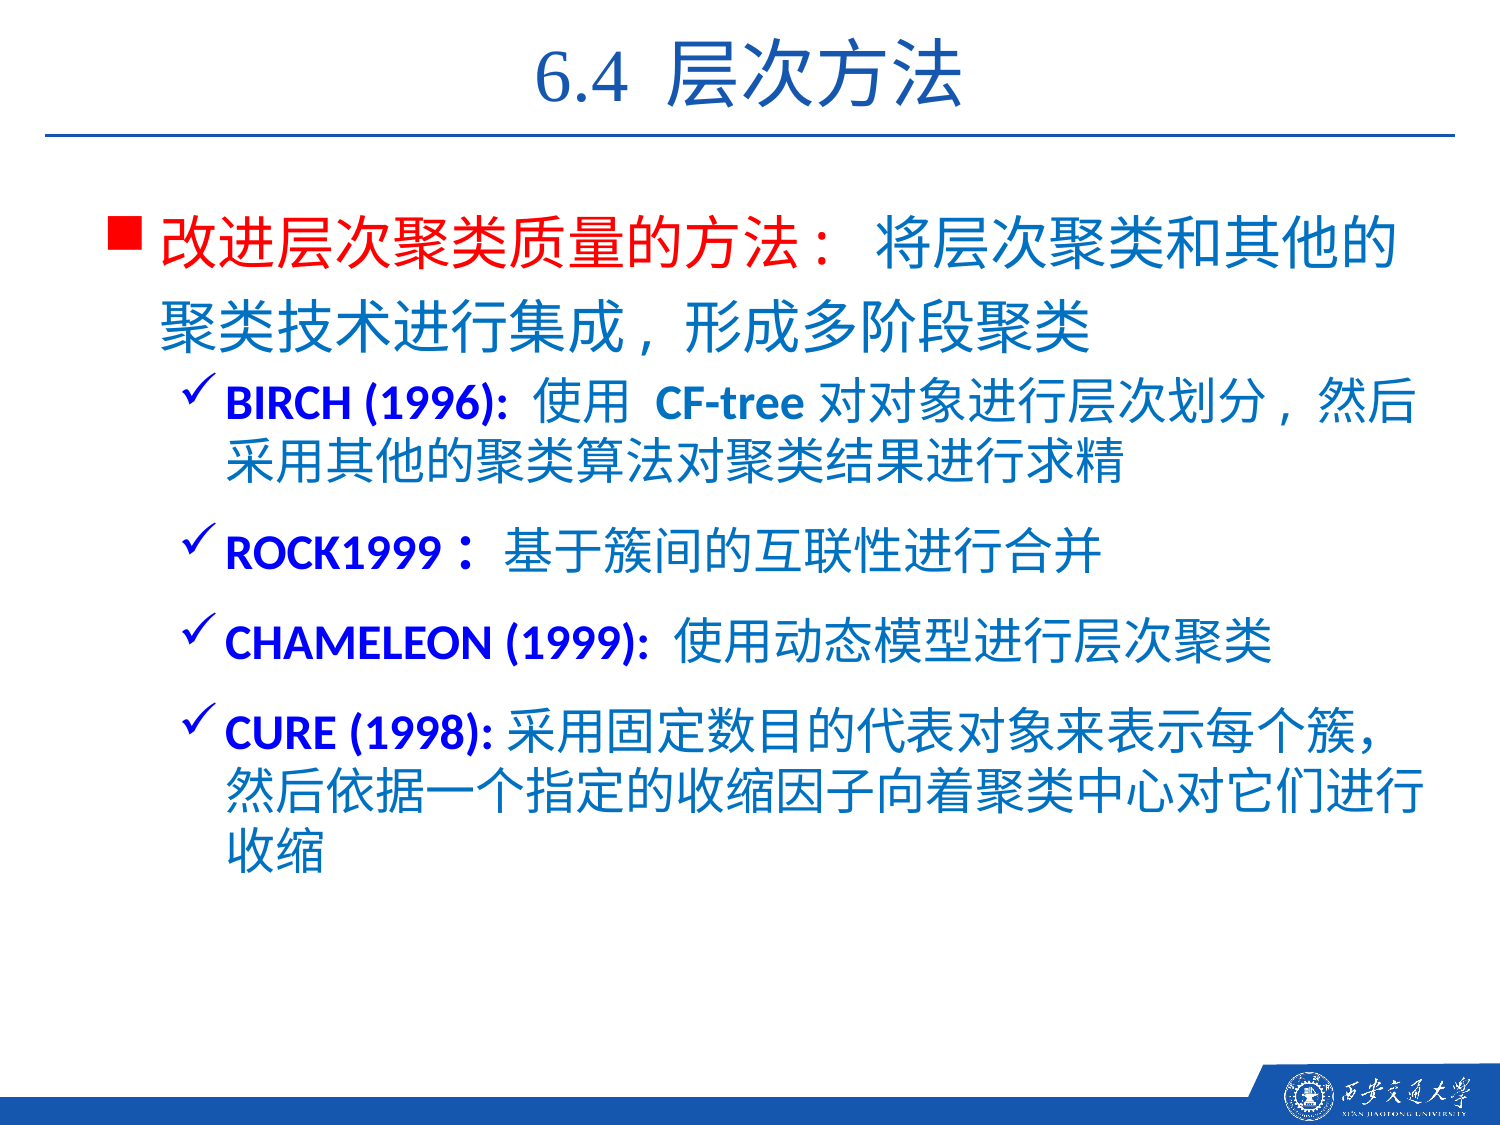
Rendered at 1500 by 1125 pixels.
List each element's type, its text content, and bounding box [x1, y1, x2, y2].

text_box 6.4 层次方法 [0, 19, 1500, 124]
text_box 改进层次聚类质量的方法: 将层次聚类和其他的聚类技术进行集成, 形成多阶段聚类 BIRCH (1996): 使用 CF-tree对对象进行层次划分, 然后采用其他的聚类算法对聚类结果进行求精 ROCK1999：基于簇间的互联性进行合并 CHAMELEON (1999): 使用动态模型进行层次聚类 CURE (1998):采用固定数目的代表对象来表示每个簇，然后依据一个指定的收缩因子向着聚类中心对它们进行收缩 [88, 184, 1459, 885]
